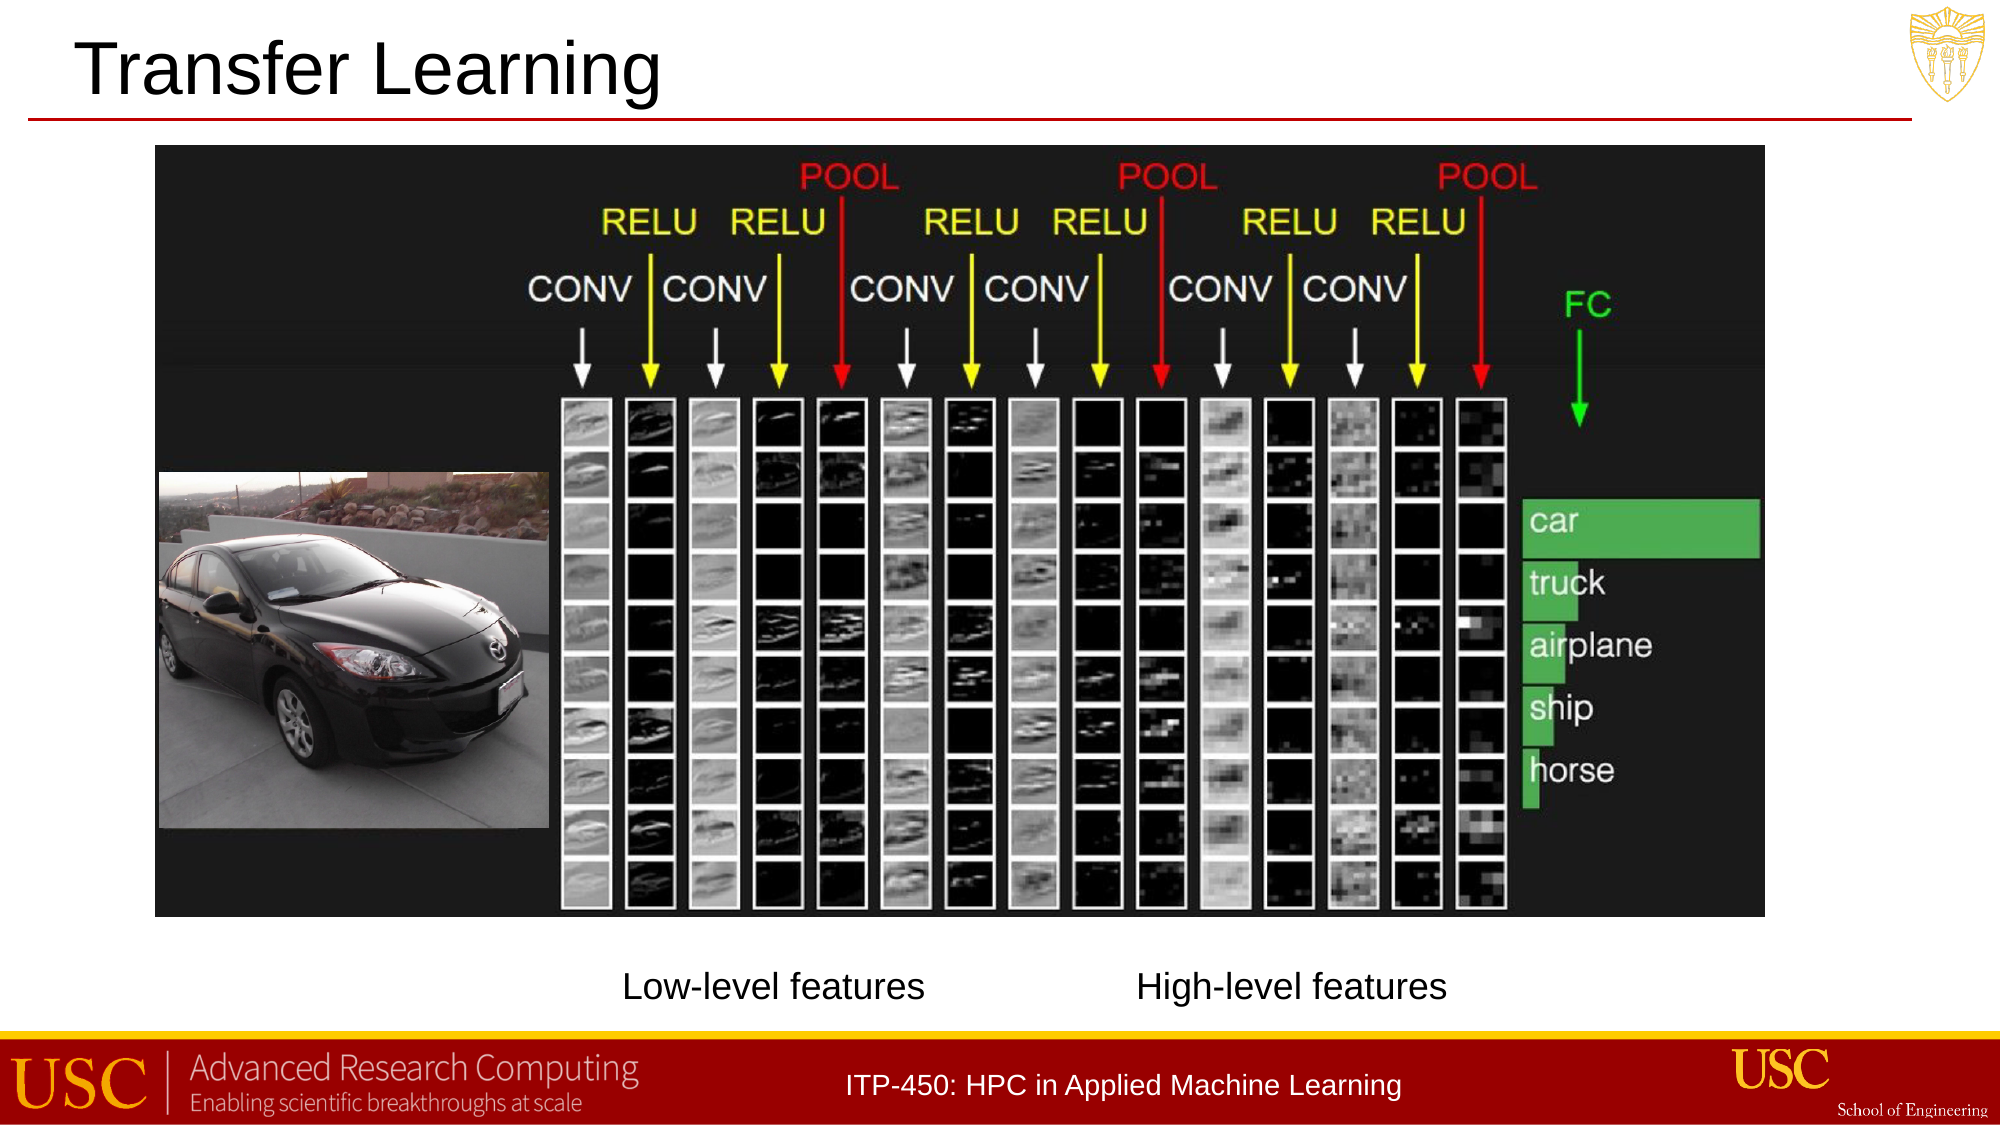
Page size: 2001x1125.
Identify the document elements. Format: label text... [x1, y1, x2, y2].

text_box High-level features [1121, 954, 1463, 1015]
text_box Low-level features [607, 954, 941, 1015]
picture [155, 144, 1765, 918]
picture [6, 1049, 642, 1117]
text_box Transfer Learning [59, 12, 1500, 113]
